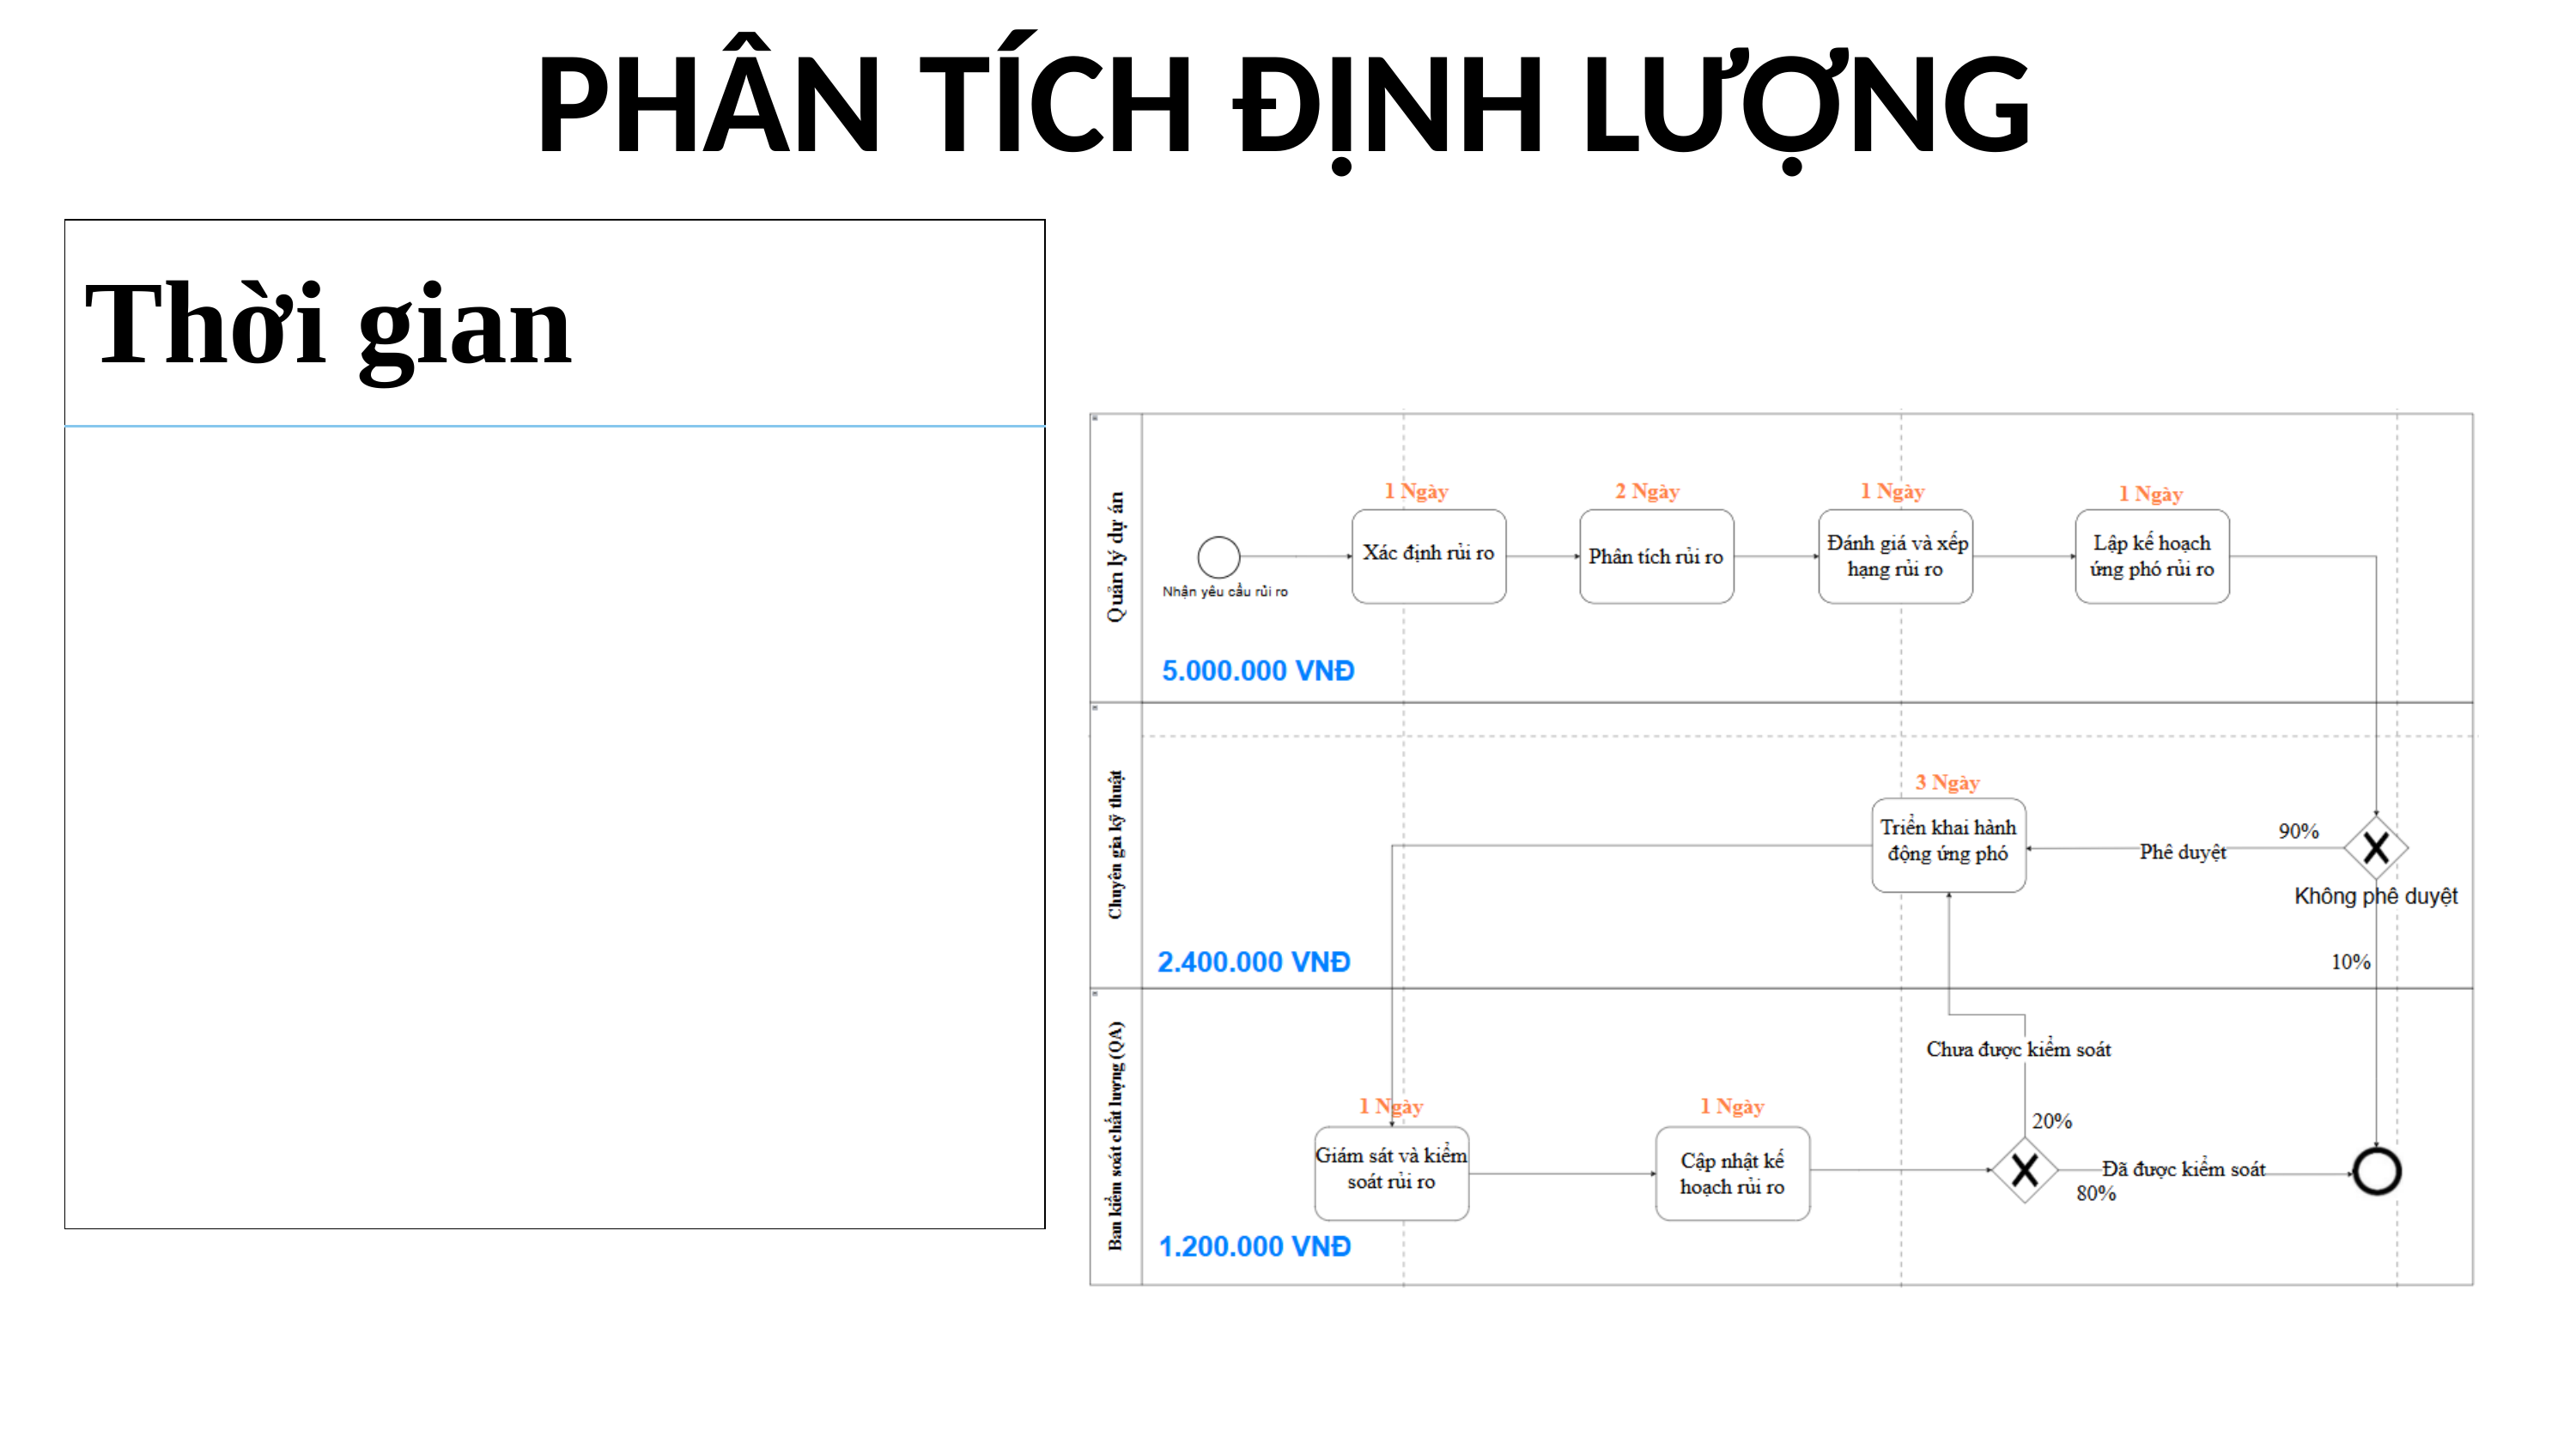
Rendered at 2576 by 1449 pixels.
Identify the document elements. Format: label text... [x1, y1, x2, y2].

table_cell [65, 427, 1044, 1228]
picture [1087, 409, 2479, 1293]
text_box PHÂN TÍCH ĐỊNH LƯỢNG [521, 20, 2055, 205]
table_header Thời gian [65, 221, 1044, 425]
